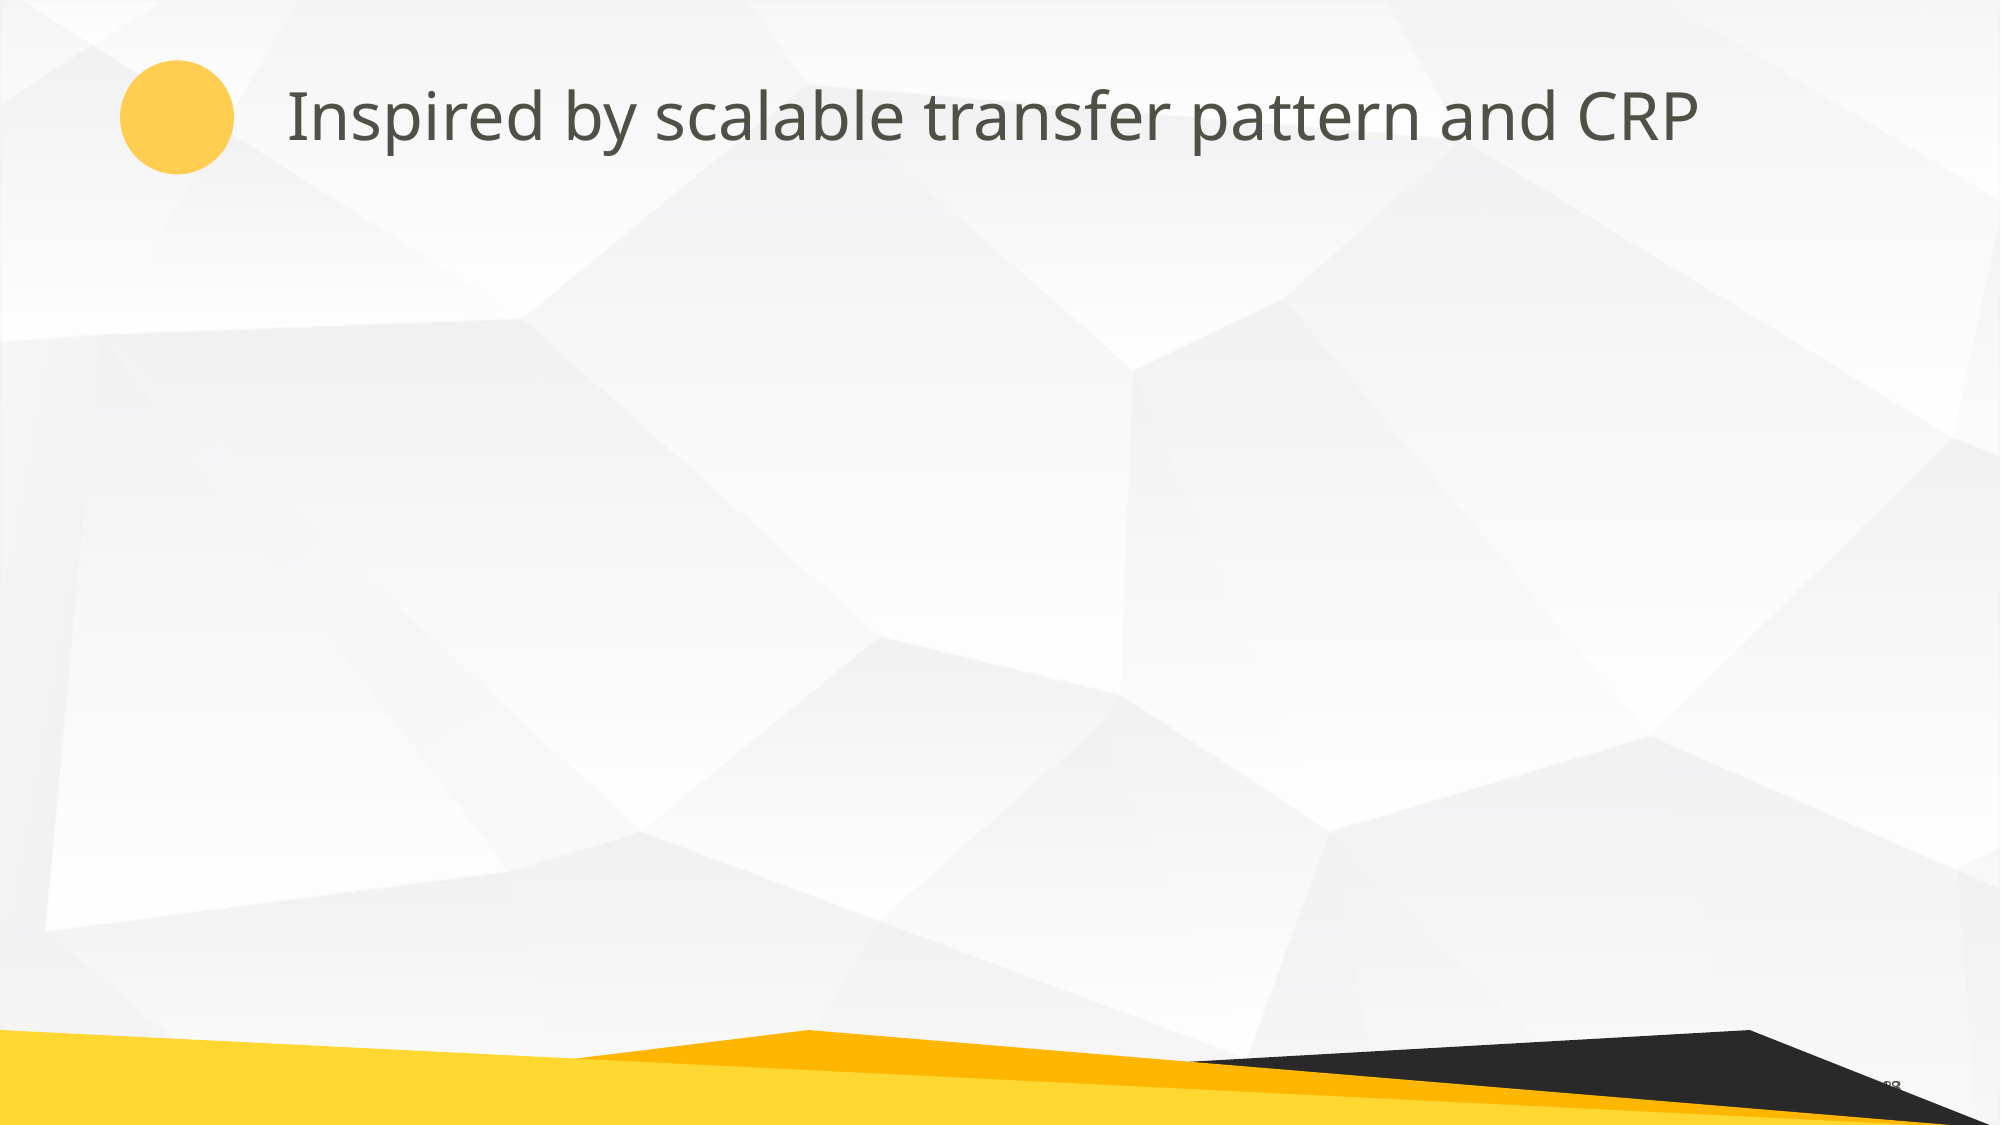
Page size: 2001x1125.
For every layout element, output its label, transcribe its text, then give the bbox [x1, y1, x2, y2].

picture [0, 0, 2001, 1125]
text_box Inspired by scalable transfer pattern and CRP [272, 76, 2000, 222]
